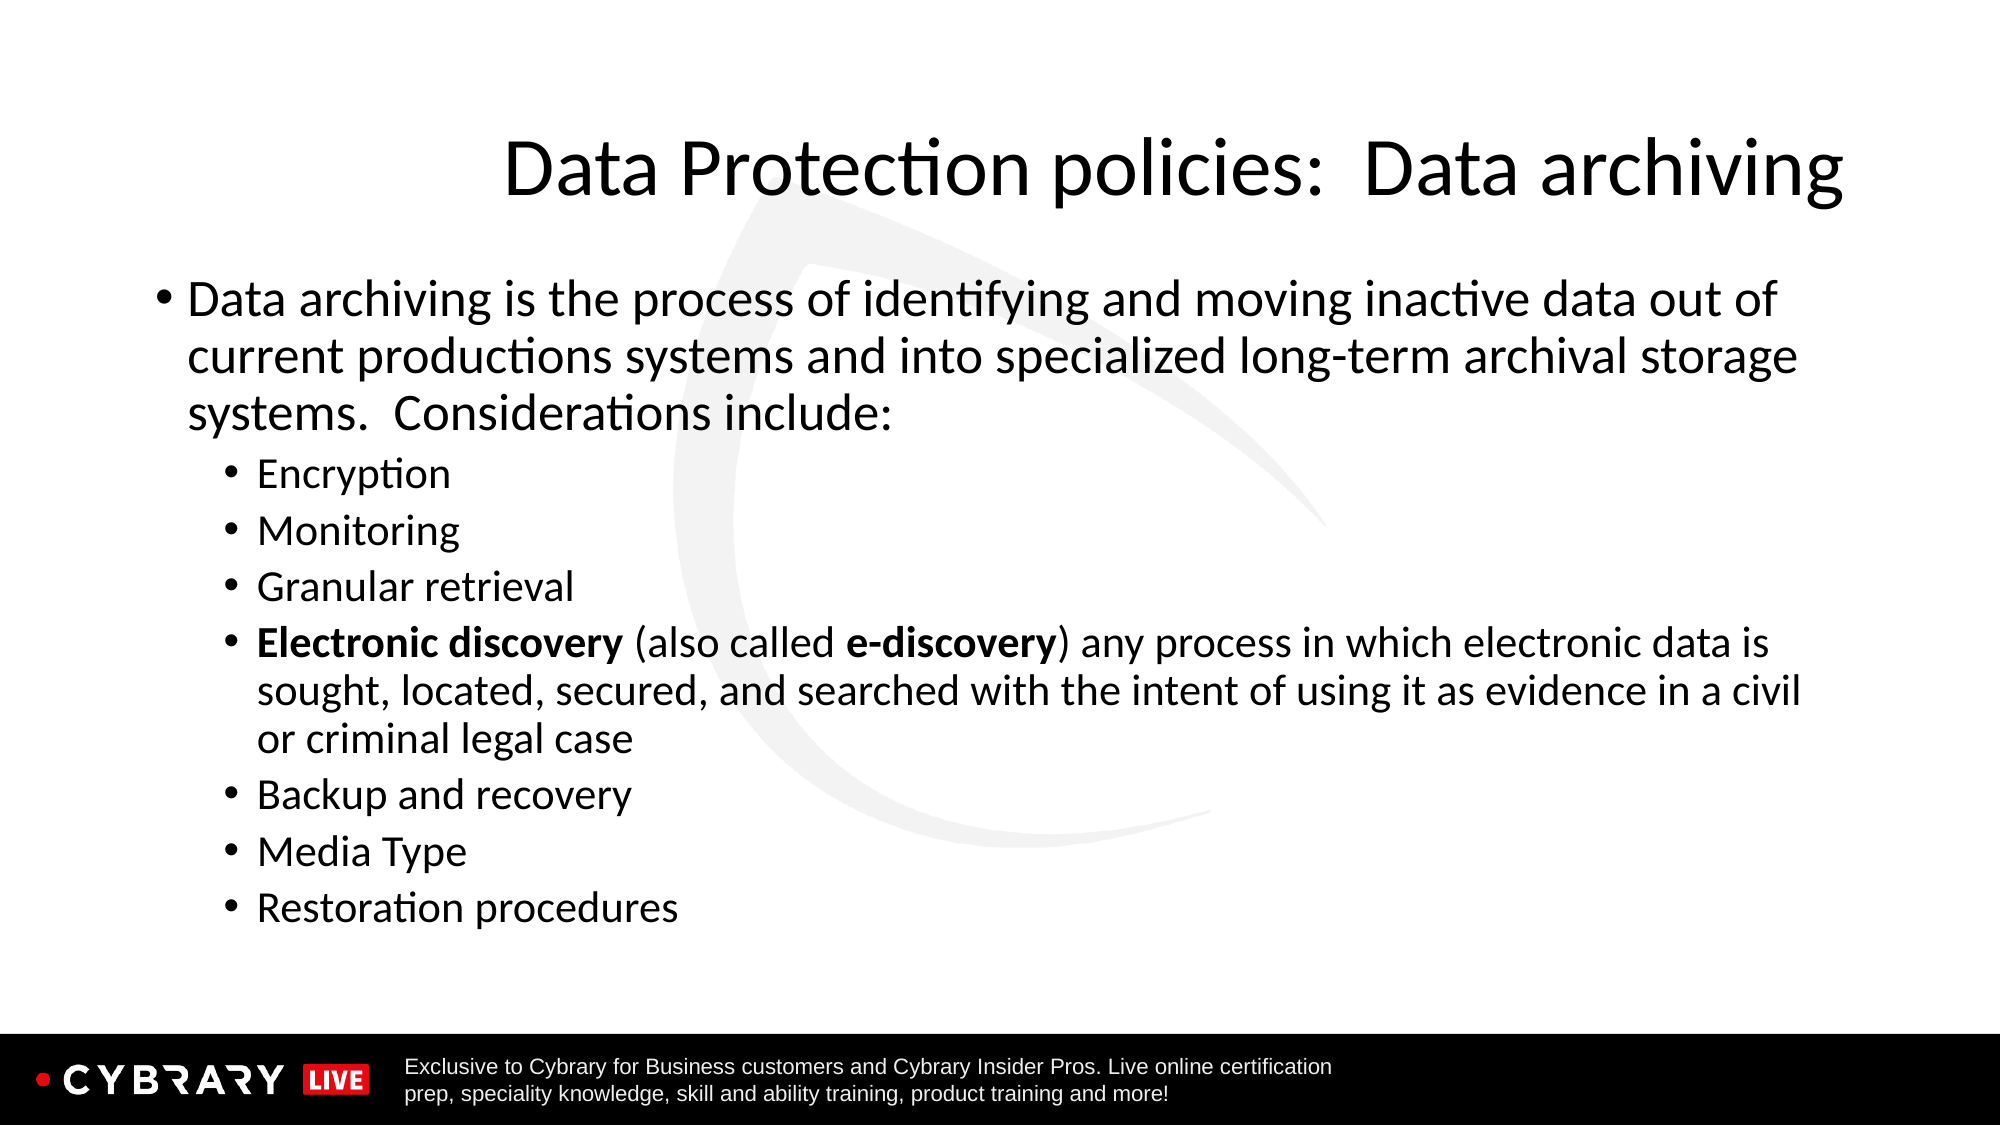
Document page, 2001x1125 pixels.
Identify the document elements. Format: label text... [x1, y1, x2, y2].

picture [36, 1064, 369, 1095]
list Data archiving is the process of identifying and moving inactive data out of current productions systems and into specialized long-term archival storage systems. Considerations include: Encryption Monitoring Granular retrieval Electronic discovery (also called e-discovery) any process in which electronic data is sought, located, secured, and searched with the intent of using it as evidence in a civil or criminal legal case Backup and recovery Media Type Restoration procedures [137, 262, 1863, 977]
title Data Protection policies: Data archiving [137, 59, 1863, 262]
